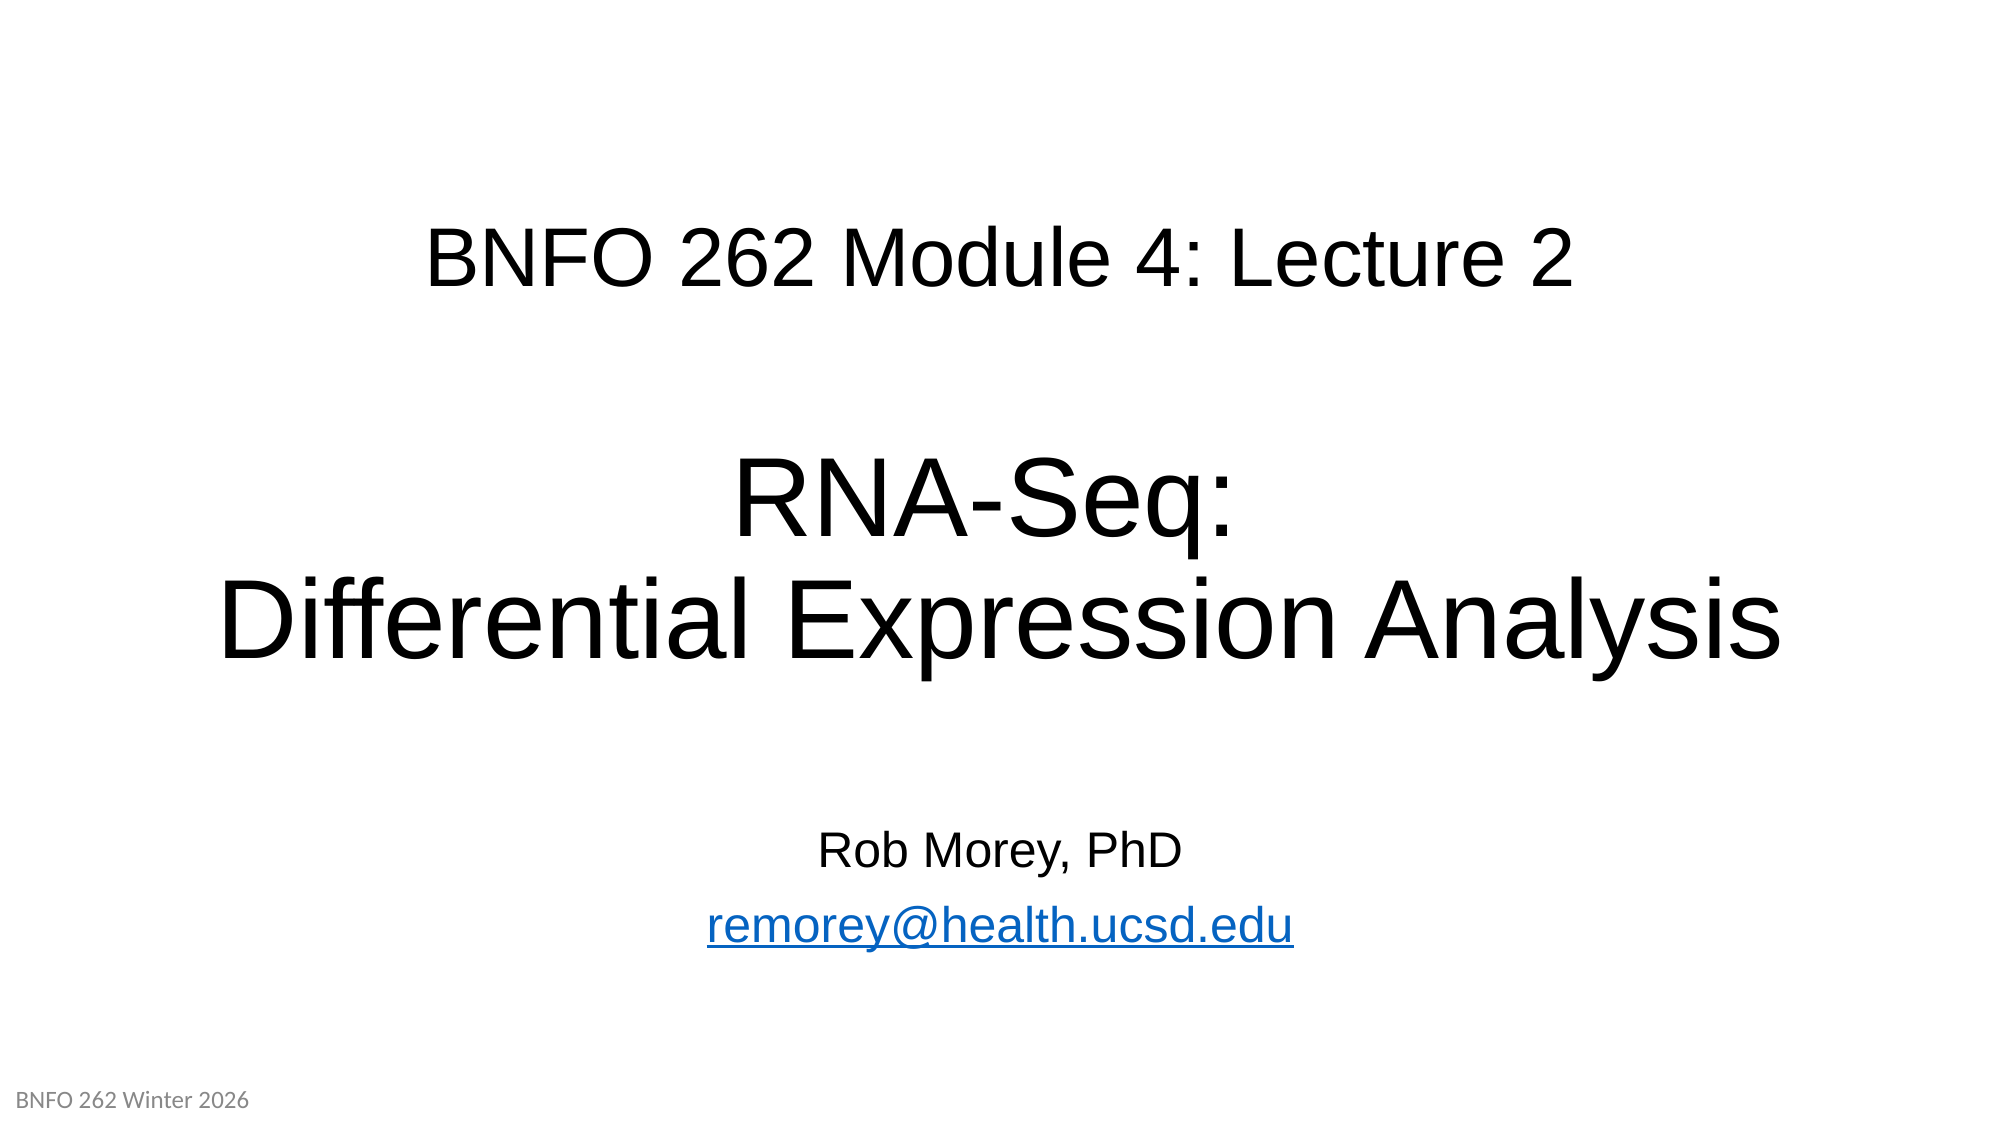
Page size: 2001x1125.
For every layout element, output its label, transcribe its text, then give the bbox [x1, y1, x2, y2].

title BNFO 262 Module 4: Lecture 2 RNA-Seq: Differential Expression Analysis [104, 98, 1896, 691]
text_box Rob Morey, PhD remorey@health.ucsd.edu [315, 816, 1685, 1071]
footer BNFO 262 Winter 2026 [0, 1071, 280, 1125]
